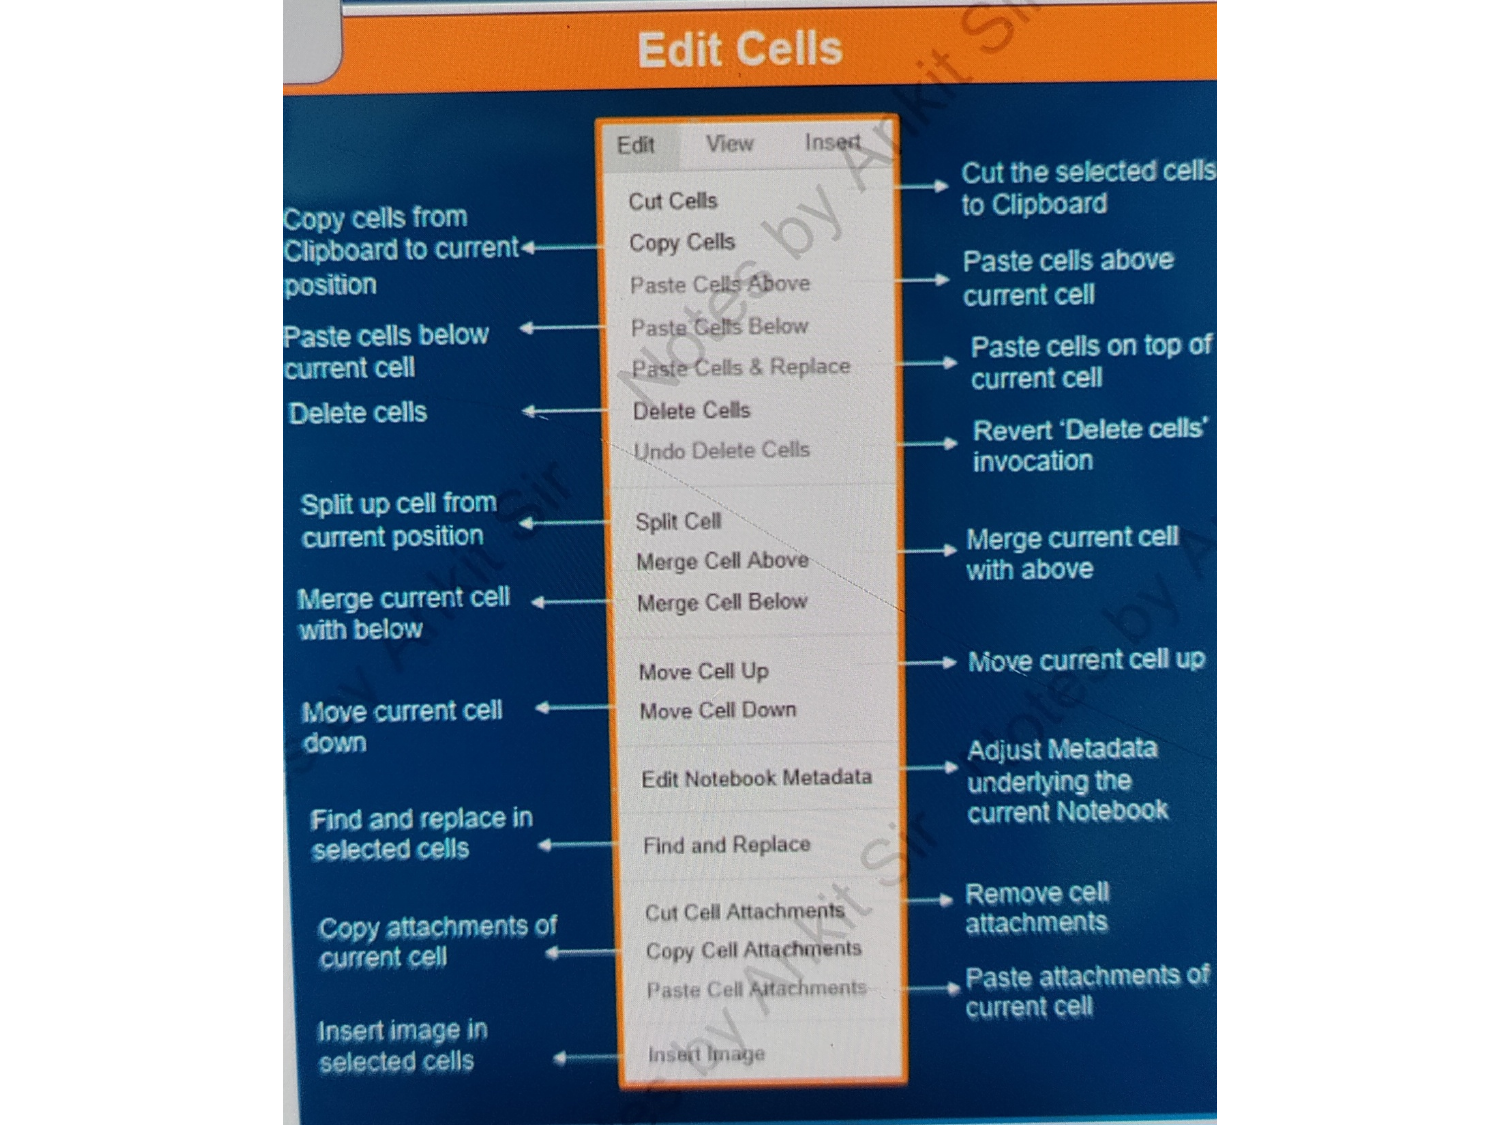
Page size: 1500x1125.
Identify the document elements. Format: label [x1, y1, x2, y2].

picture [282, 0, 1218, 1125]
